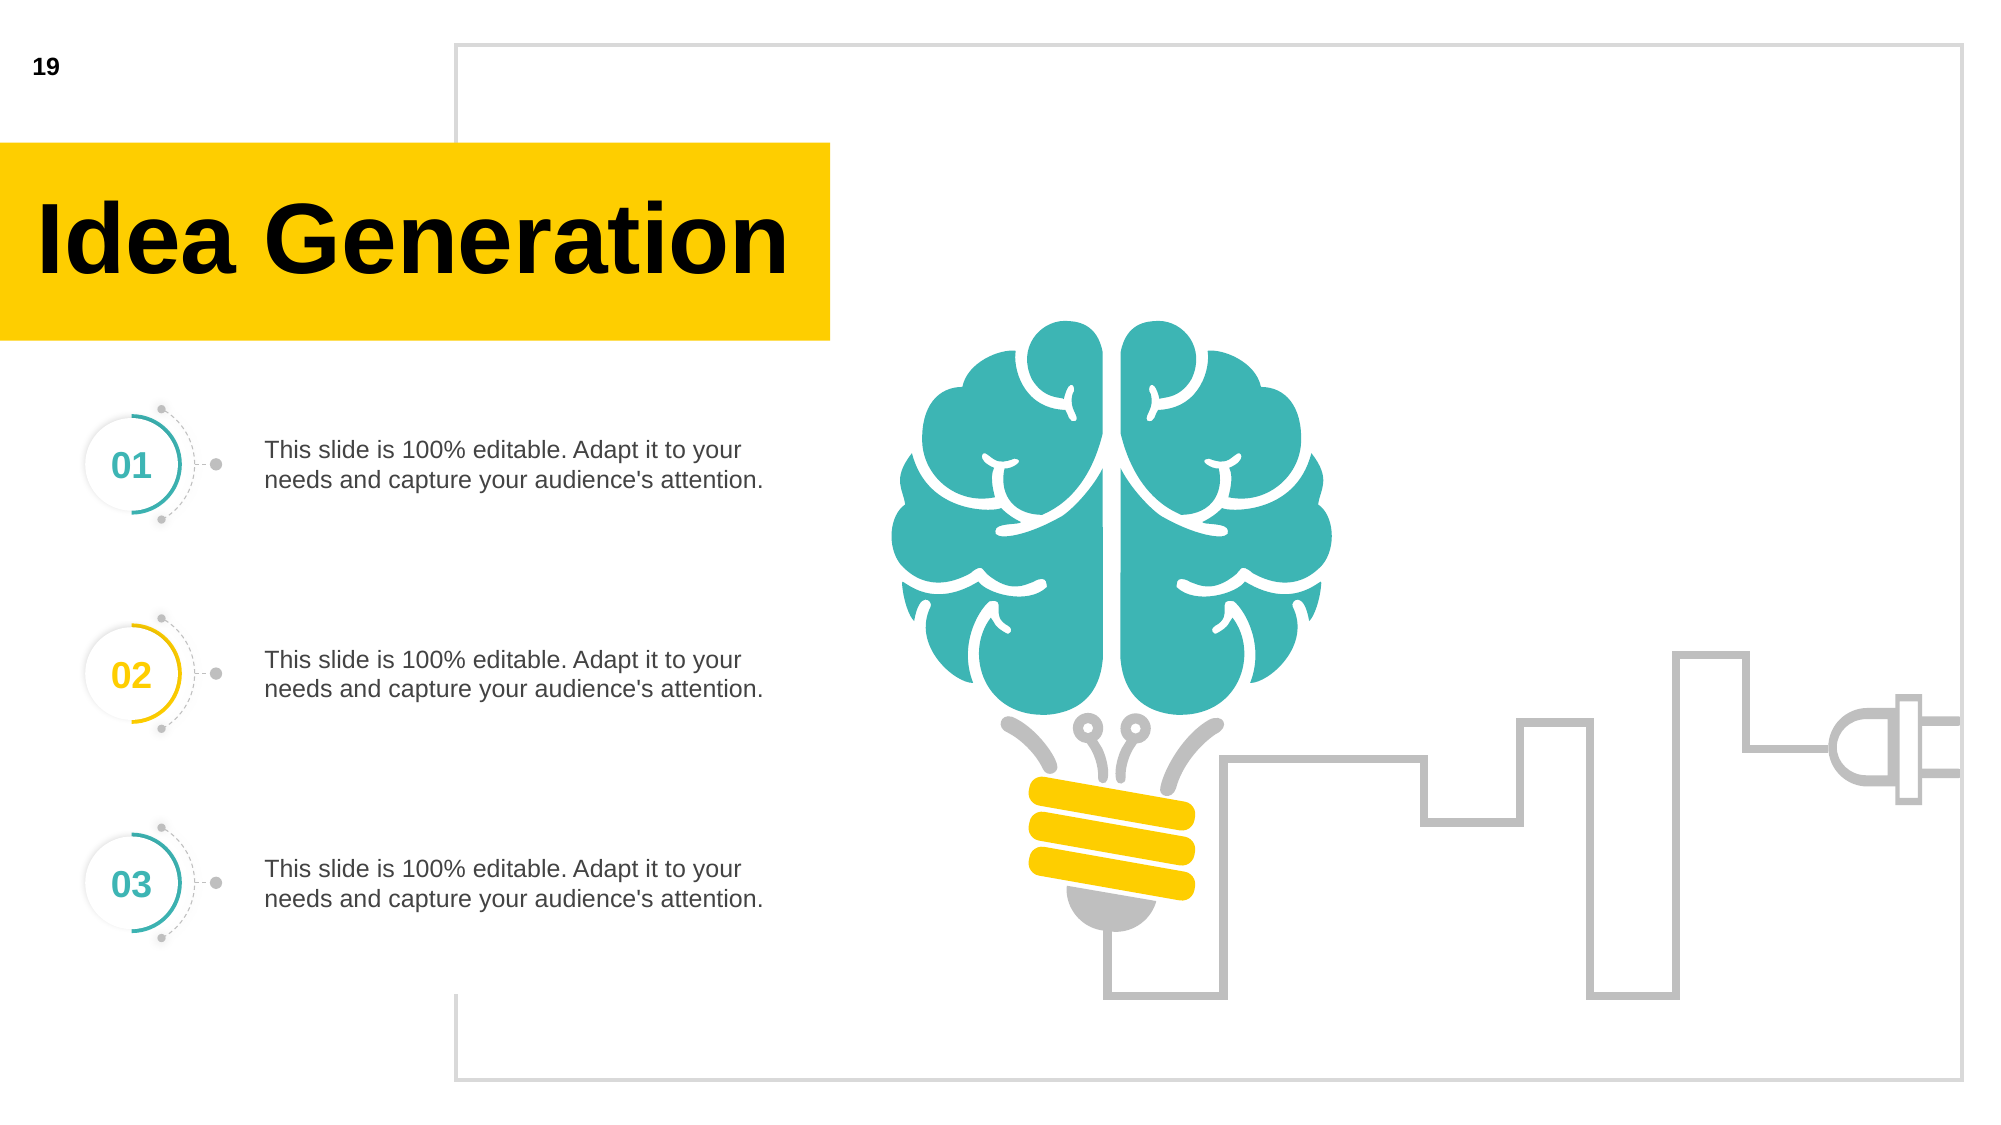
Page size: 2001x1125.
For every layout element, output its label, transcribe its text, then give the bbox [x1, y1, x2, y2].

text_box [891, 320, 1964, 996]
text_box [85, 409, 831, 939]
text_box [0, 142, 831, 341]
text_box [456, 45, 1962, 1080]
slide_number 19 [10, 35, 82, 96]
